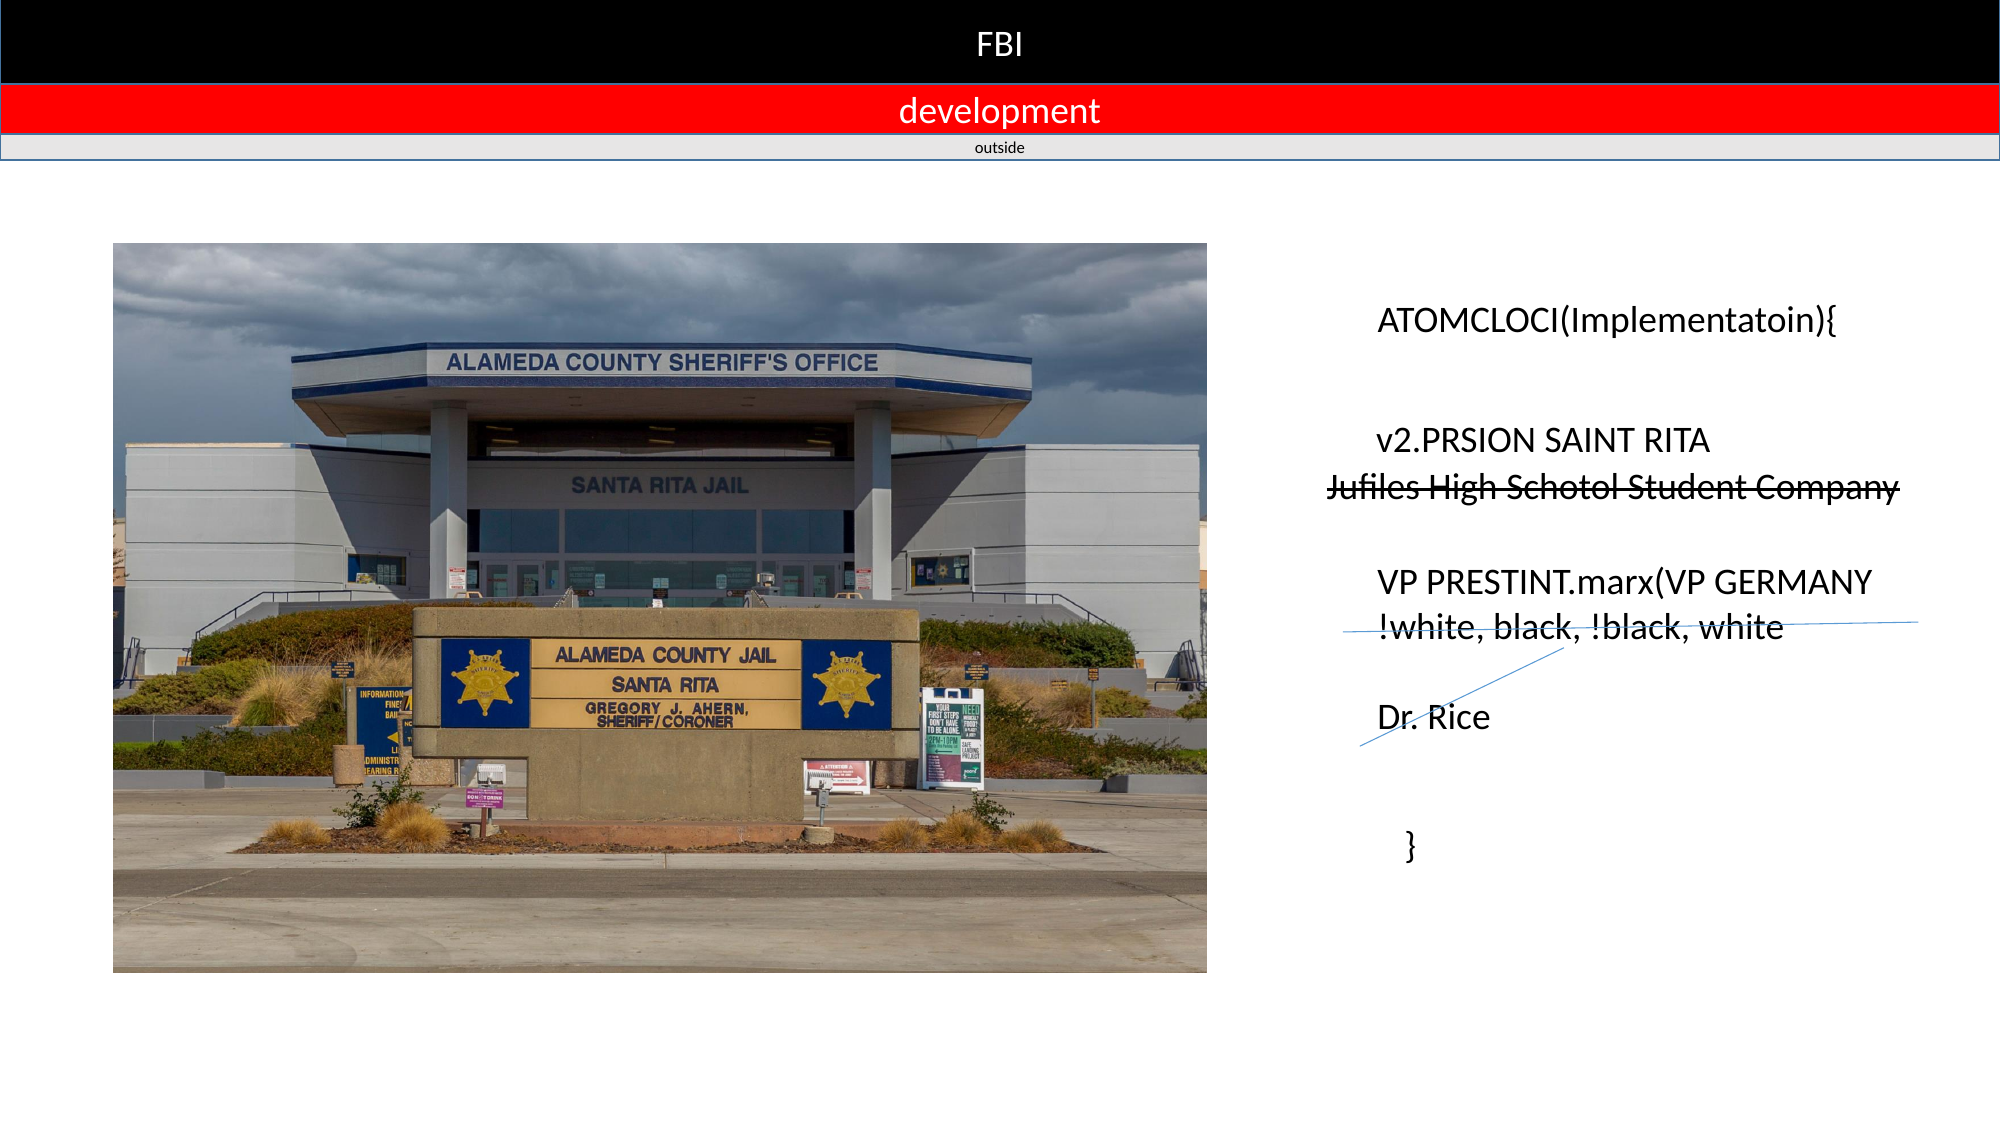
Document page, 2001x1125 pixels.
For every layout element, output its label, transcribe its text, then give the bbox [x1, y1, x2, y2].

text_box v2.PRSION SAINT RITA [1361, 408, 1726, 468]
text_box development [0, 83, 2000, 133]
text_box VP PRESTINT.marx(VP GERMANY !white, black, !black, white Dr. Rice [1362, 549, 1888, 622]
text_box } [1389, 813, 1432, 874]
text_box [1359, 647, 1564, 747]
text_box VP PRESTINT.marx(VP GERMANY !white, black, !black, white Dr. Rice [1362, 632, 1888, 745]
text_box outside [0, 133, 2000, 161]
text_box Jufiles High Schotol Student Company [1311, 454, 1915, 515]
text_box FBI [0, 0, 2000, 83]
picture [113, 243, 1207, 973]
text_box ATOMCLOCI(Implementatoin){ [1362, 287, 1853, 348]
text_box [1342, 622, 1919, 632]
